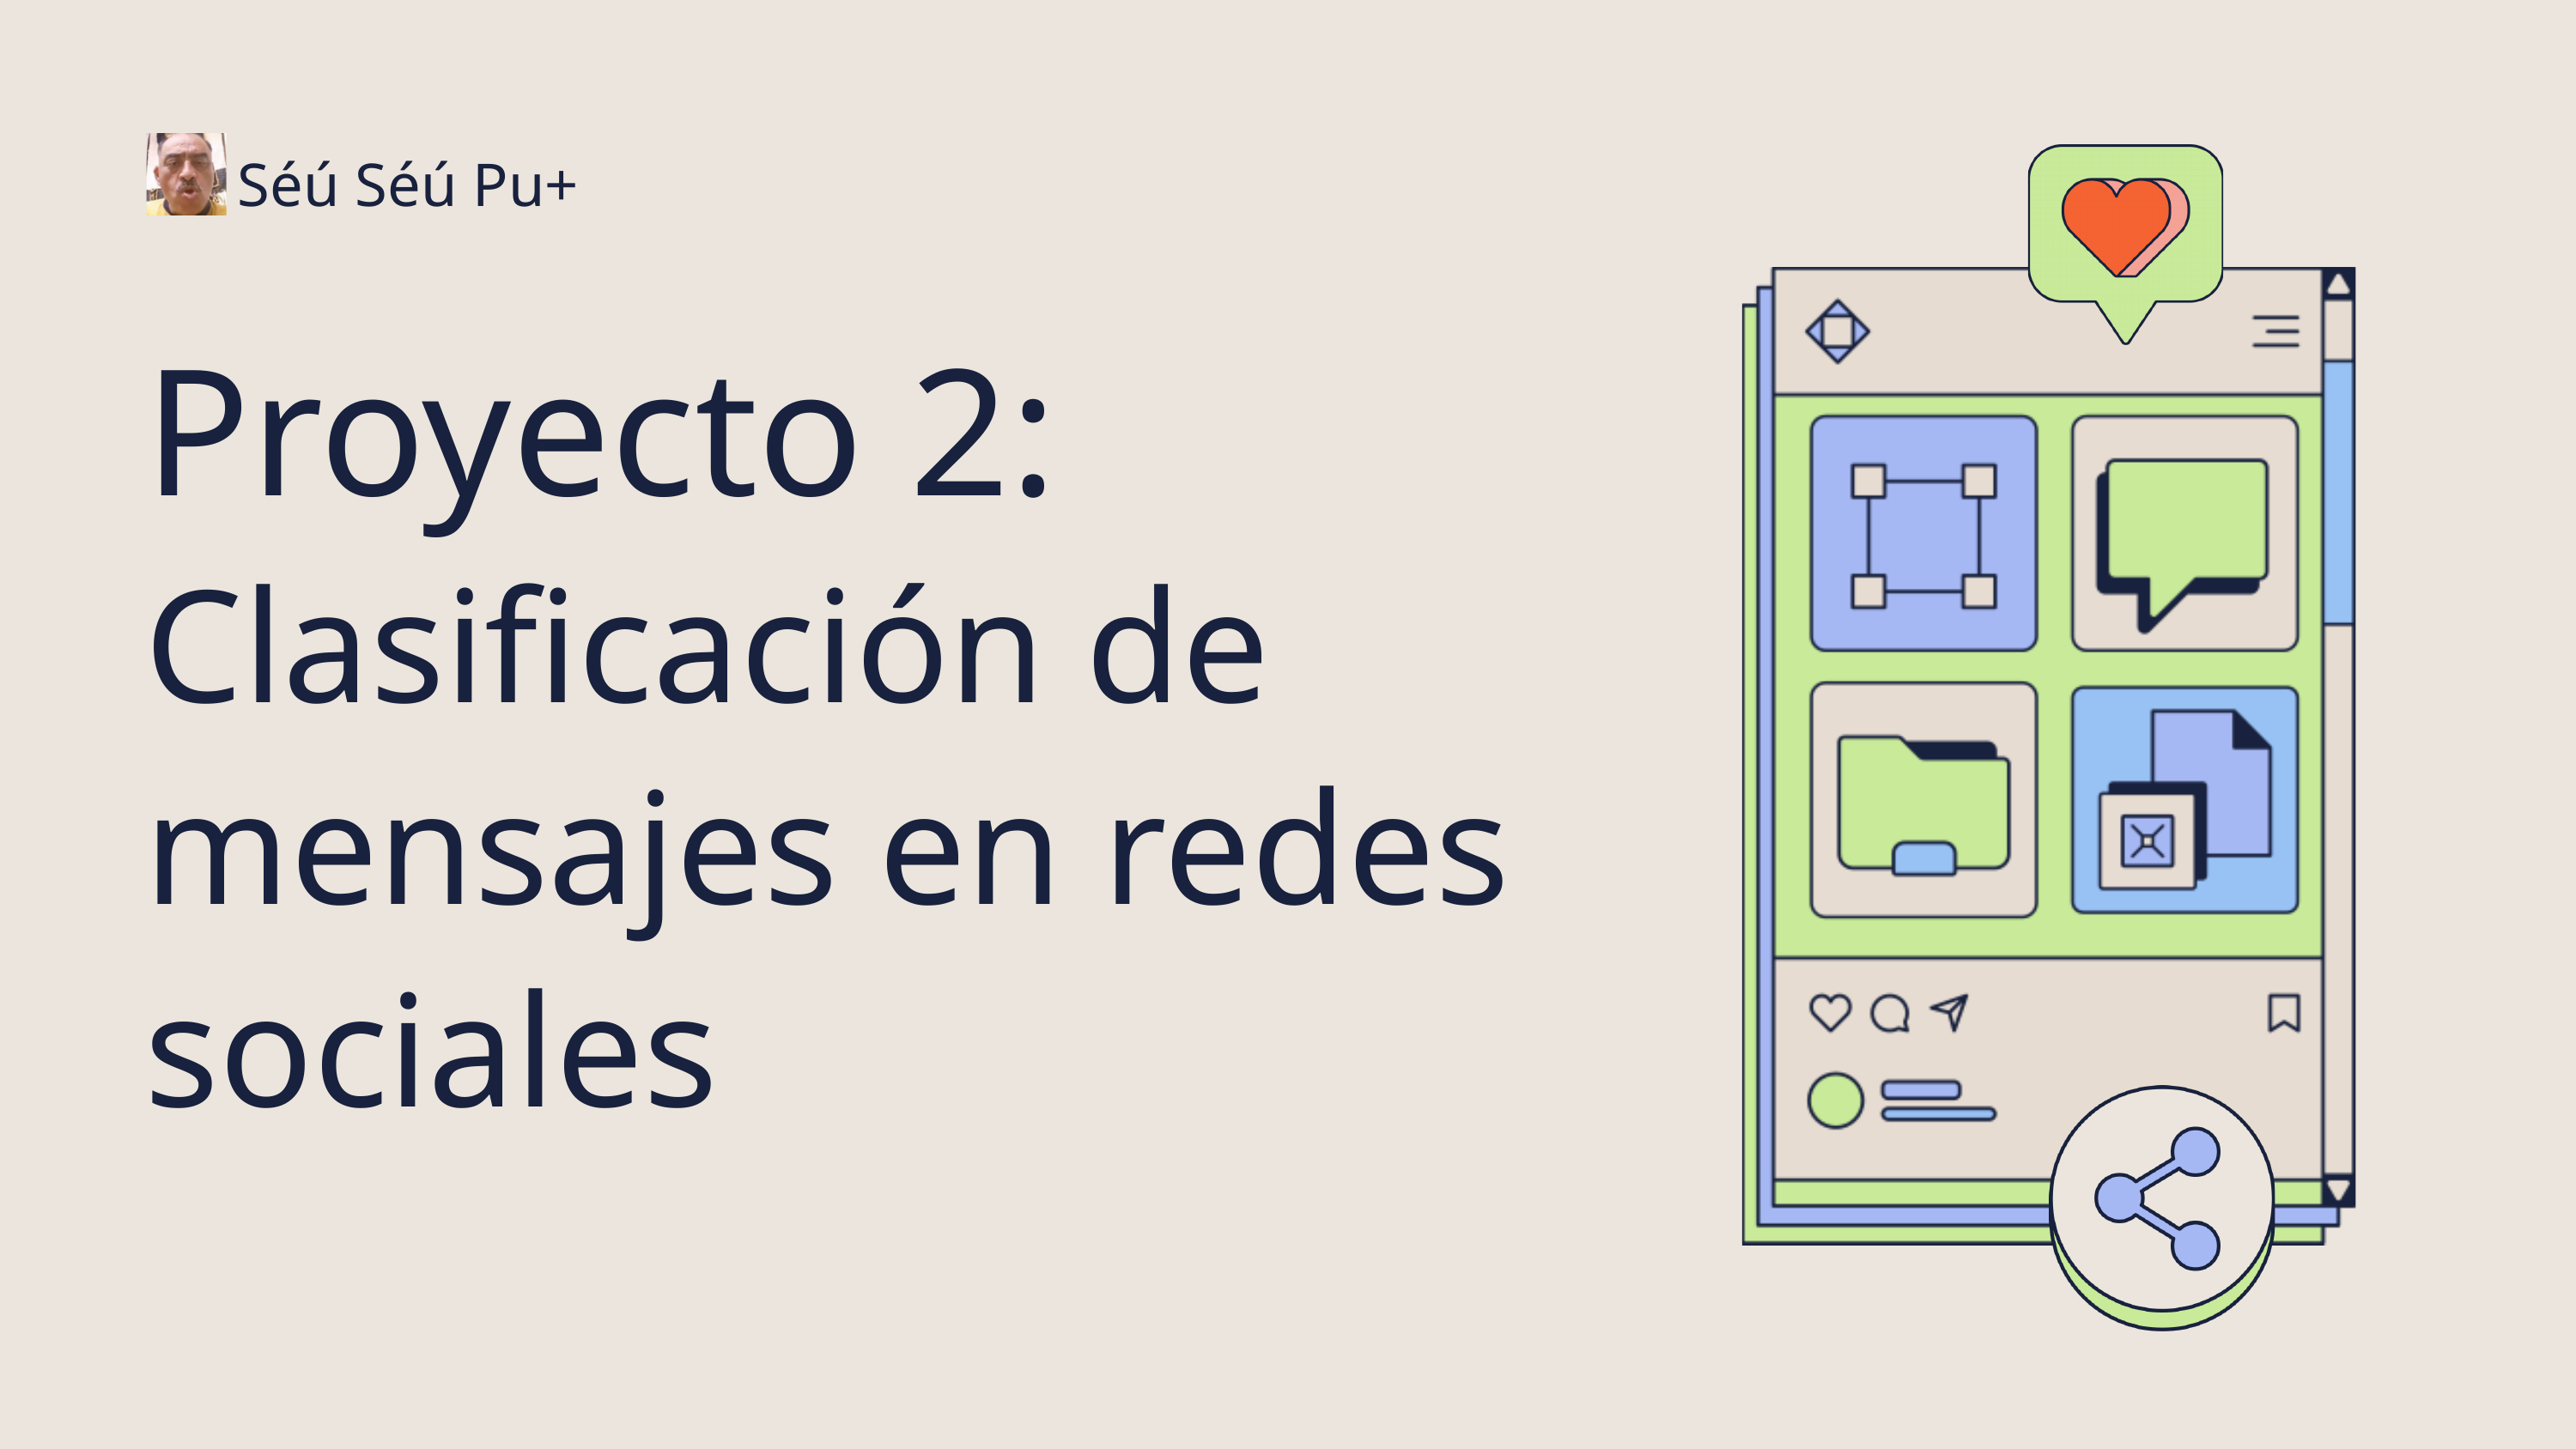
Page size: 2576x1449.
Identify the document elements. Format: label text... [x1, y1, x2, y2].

text_box [1741, 267, 2356, 1246]
text_box [2027, 144, 2224, 345]
text_box Séú Séú Pu+ [237, 135, 701, 218]
text_box Proyecto 2: Clasificación de mensajes en redes sociales [144, 303, 1651, 1138]
text_box [2049, 1085, 2275, 1331]
text_box [146, 133, 227, 215]
